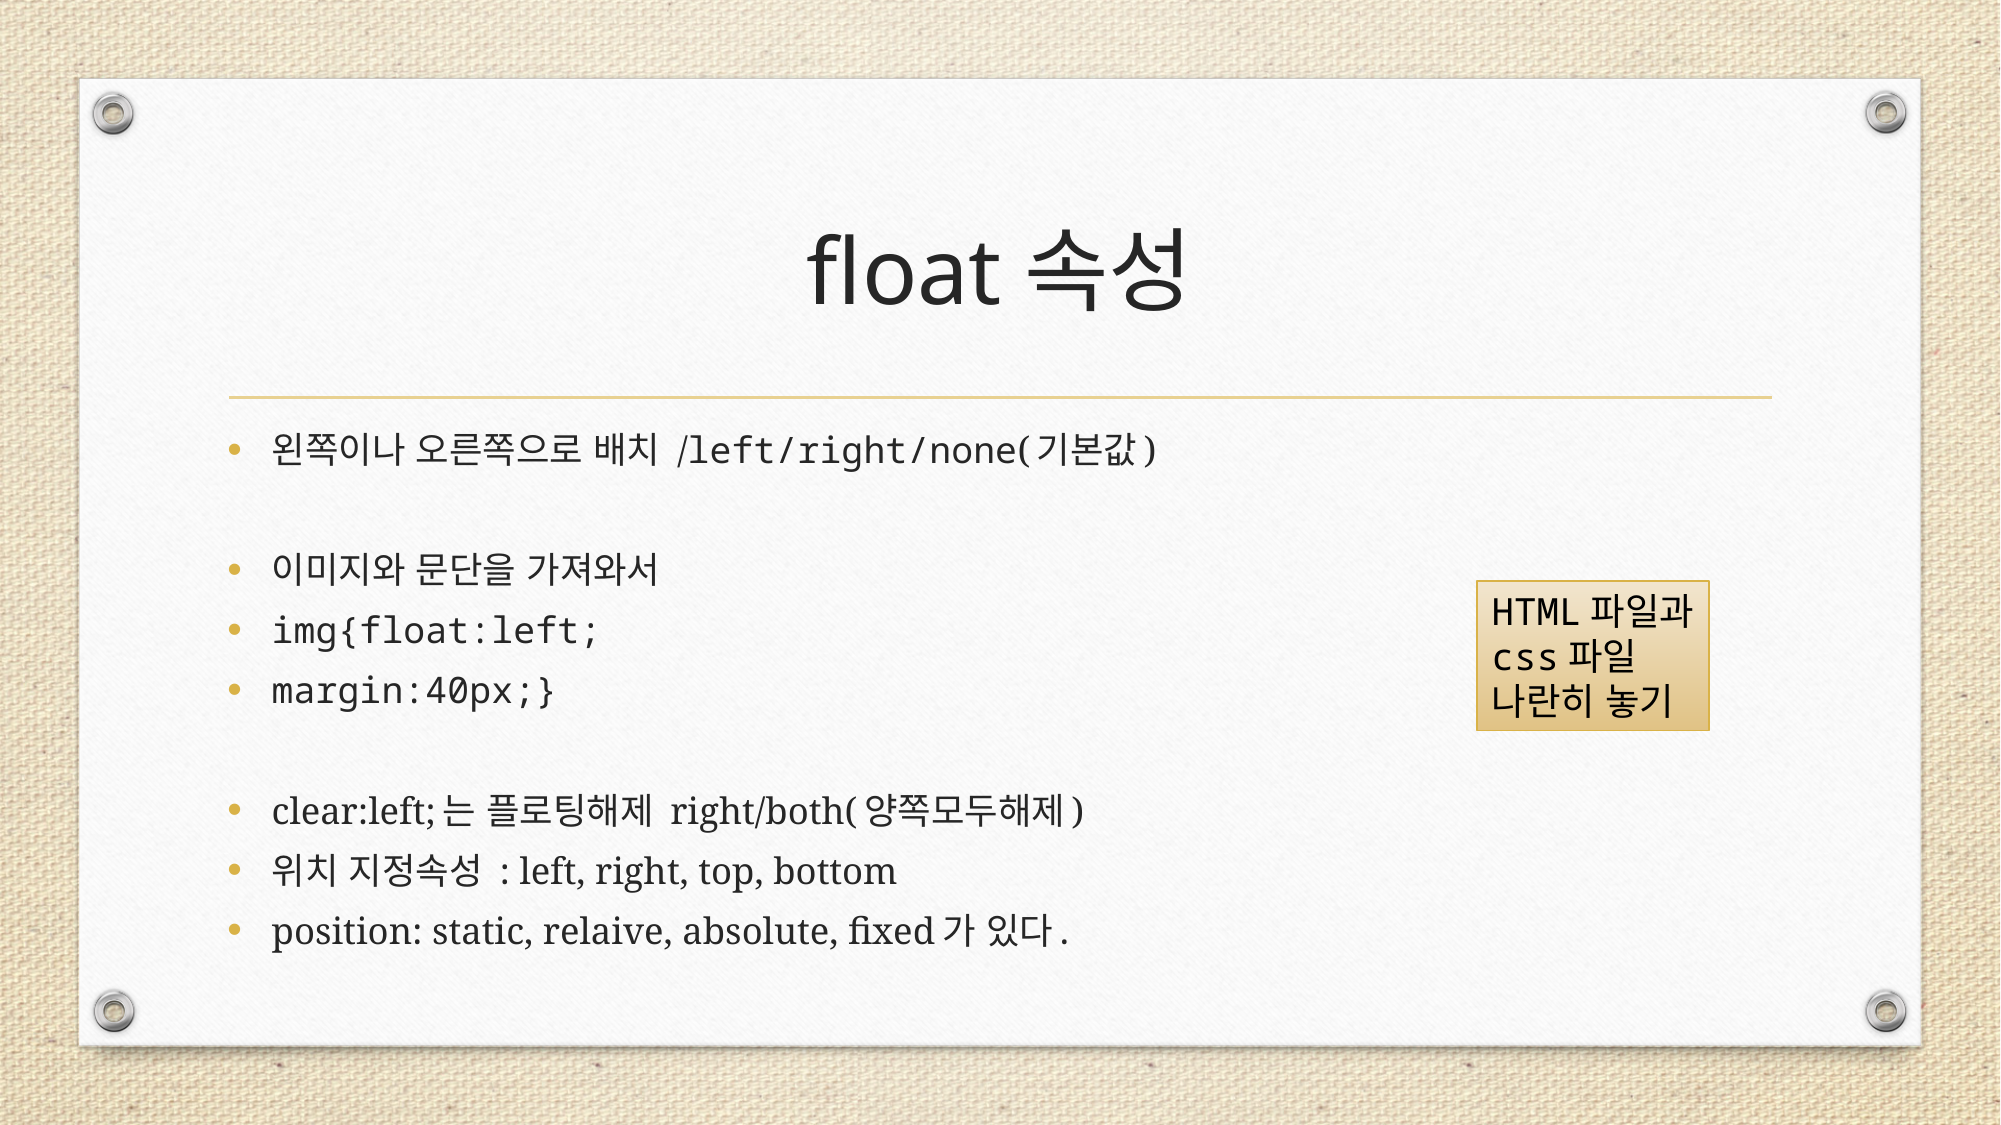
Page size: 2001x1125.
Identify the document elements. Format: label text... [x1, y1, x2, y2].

picture [0, 0, 2001, 1125]
title float속성 [212, 161, 1788, 375]
list 왼쪽이나 오른쪽으로 배치 /left/right/none(기본값) 이미지와 문단을 가져와서 img{float:left; margin:40px;} clear:left;는 플로팅해제 right/both(양쪽모두해제) 위치 지정속성 : left, right, top, bottom position: static, relaive, absolute, fixed가 있다. [212, 419, 1405, 964]
text_box HTML파일과 css파일 나란히 놓기 [1476, 580, 1710, 731]
